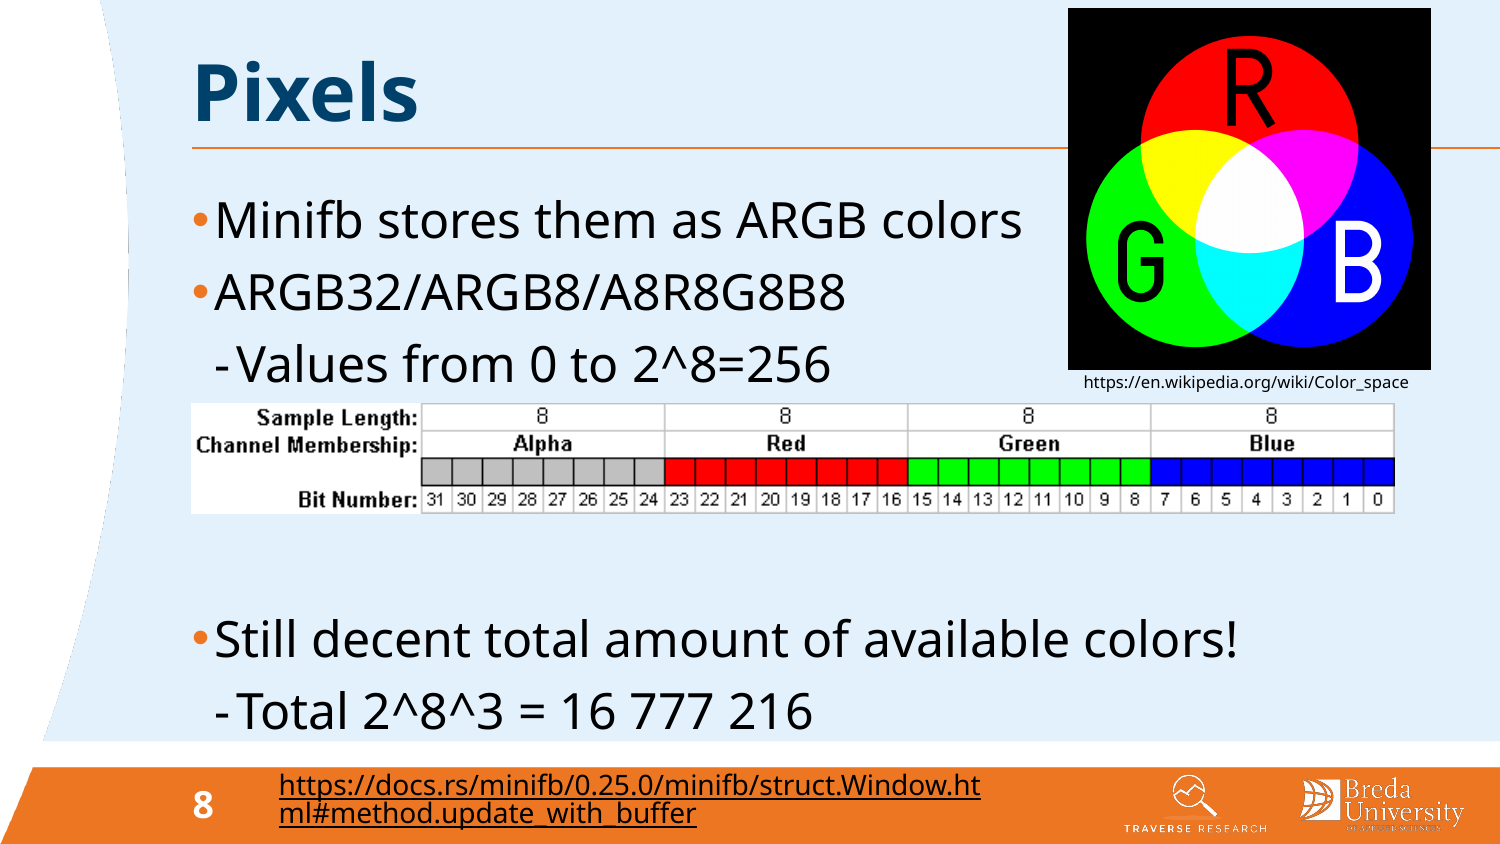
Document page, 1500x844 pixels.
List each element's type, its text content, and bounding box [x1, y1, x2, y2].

slide_number 8 [177, 773, 351, 819]
text_box https://docs.rs/minifb/0.25.0/minifb/struct.Window.html#method.update_with_buffer [264, 760, 1015, 814]
title Pixels 🧑‍💻 [191, 3, 1341, 138]
text_box https://en.wikipedia.org/wiki/Color_space [1068, 364, 1445, 399]
list Minifb stores them as ARGB colors ARGB32/ARGB8/A8R8G8B8 Values from 0 to 2^8=256 Still decent total amount of available colors! Total 2^8^3 = 16 777 216 [191, 176, 1341, 403]
picture [0, 0, 1500, 844]
list Minifb stores them as ARGB colors ARGB32/ARGB8/A8R8G8B8 Values from 0 to 2^8=256 Still decent total amount of available colors! Total 2^8^3 = 16 777 216 [191, 514, 1341, 741]
